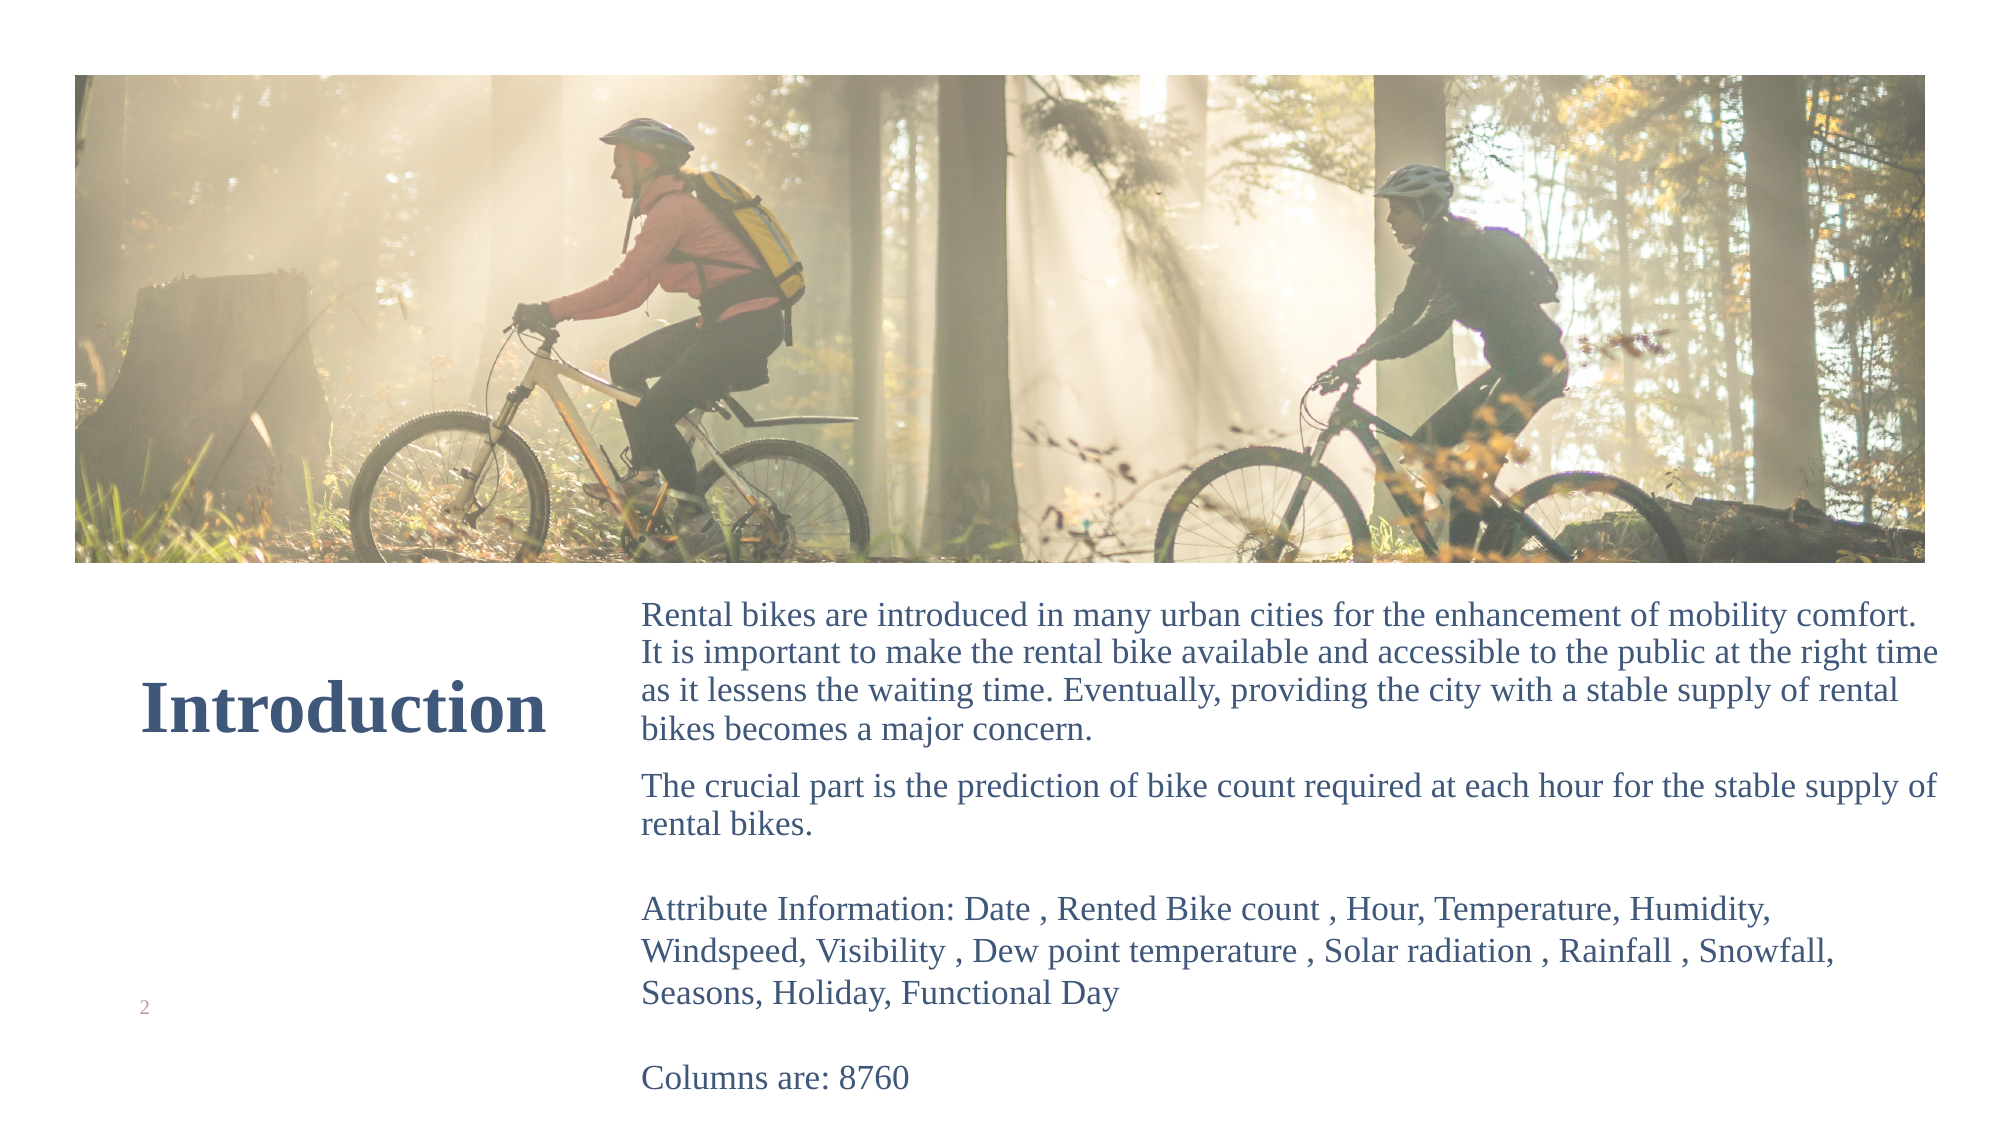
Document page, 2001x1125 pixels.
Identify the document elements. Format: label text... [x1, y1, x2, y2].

title Introduction [134, 577, 569, 749]
list Rental bikes are introduced in many urban cities for the enhancement of mobility comfort. It is important to make the rental bike available and accessible to the public at the right time as it lessens the waiting time. Eventually, providing the city with a stable supply of rental bikes becomes a major concern. The crucial part is the prediction of bike count required at each hour for the stable supply of rental bikes. Attribute Information: Date , Rented Bike count , Hour, Temperature, Humidity, Windspeed, Visibility , Dew point temperature , Solar radiation , Rainfall , Snowfall, Seasons, Holiday, Functional Day Columns are: 8760 [635, 595, 1946, 1097]
slide_number 2 [105, 993, 170, 1033]
picture [75, 74, 1925, 563]
